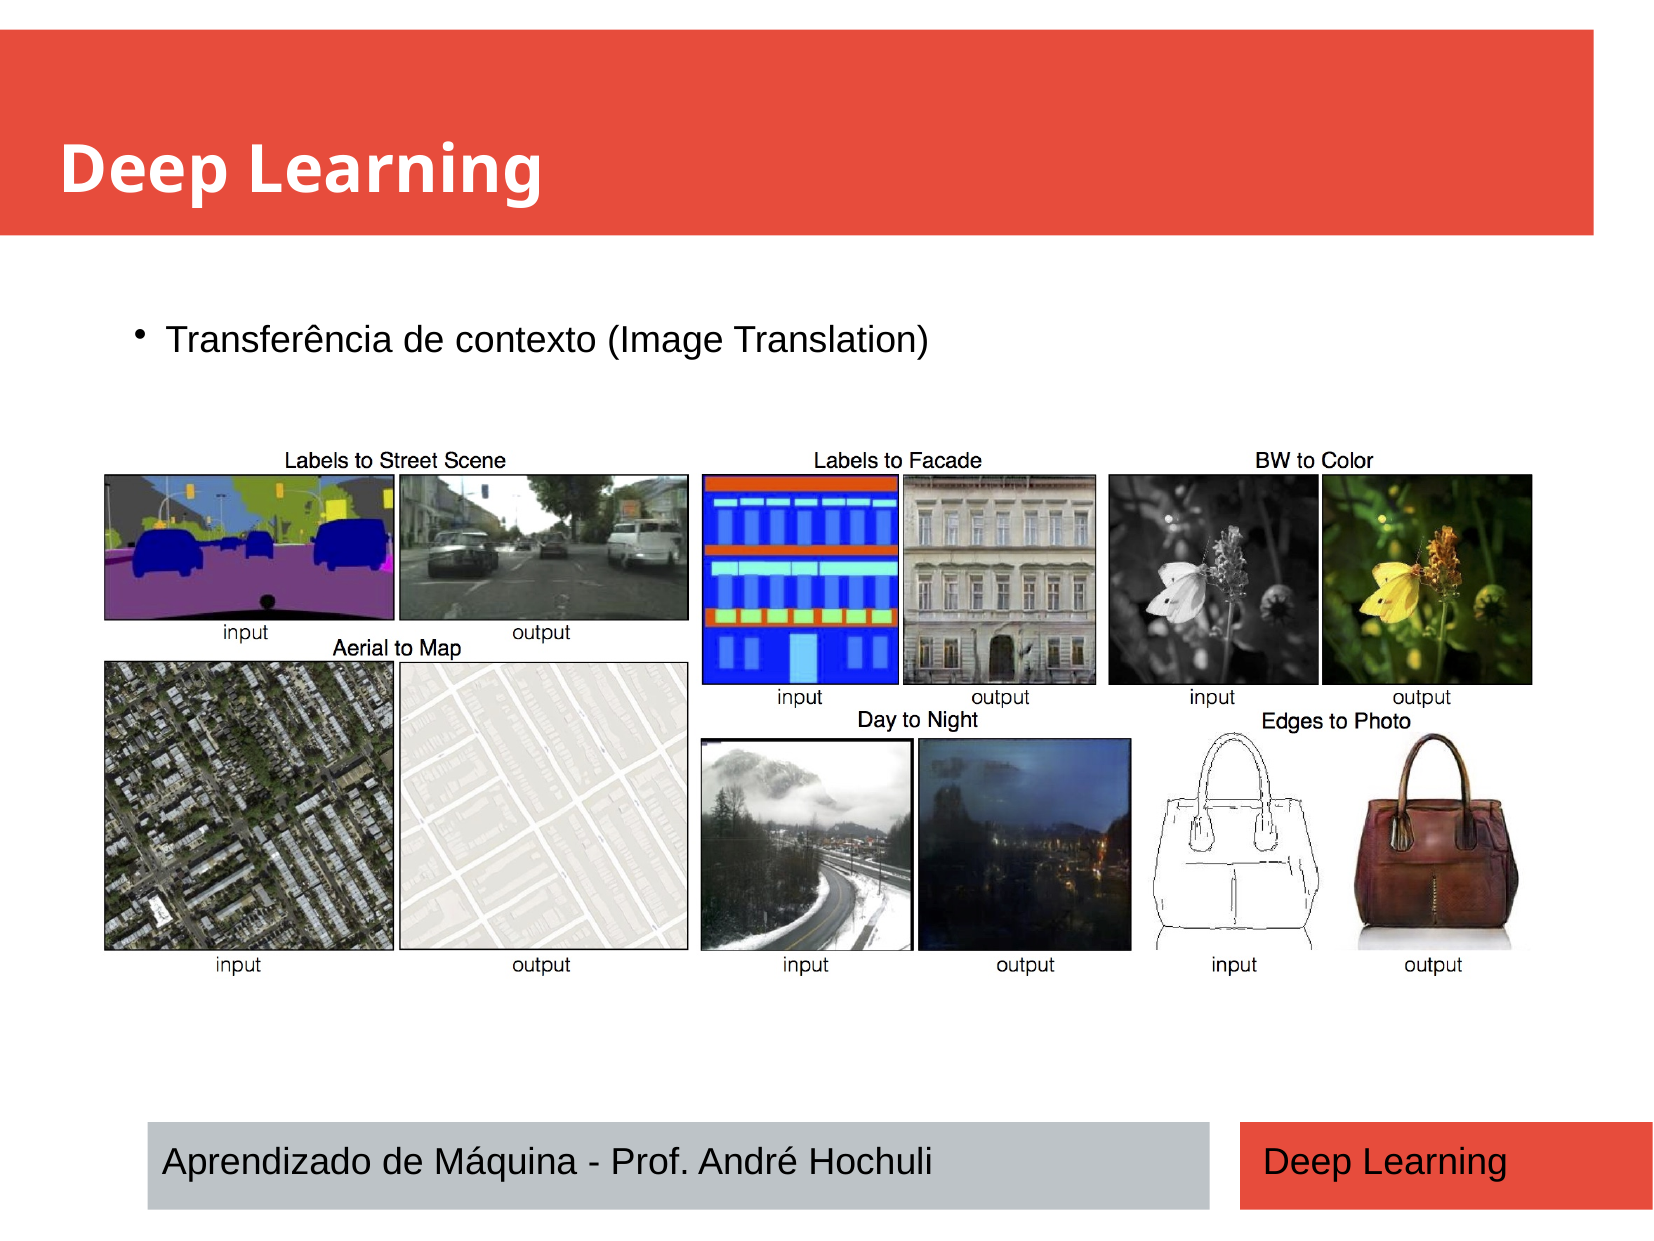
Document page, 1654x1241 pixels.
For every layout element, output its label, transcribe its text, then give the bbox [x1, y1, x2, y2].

text_box Aprendizado de Máquina - Prof. André Hochuli [147, 1129, 1204, 1189]
text_box Deep Learning [1248, 1129, 1623, 1189]
picture [100, 450, 1535, 979]
text_box Transferência de contexto (Image Translation) [119, 305, 1360, 449]
text_box Deep Learning [59, 59, 1594, 206]
